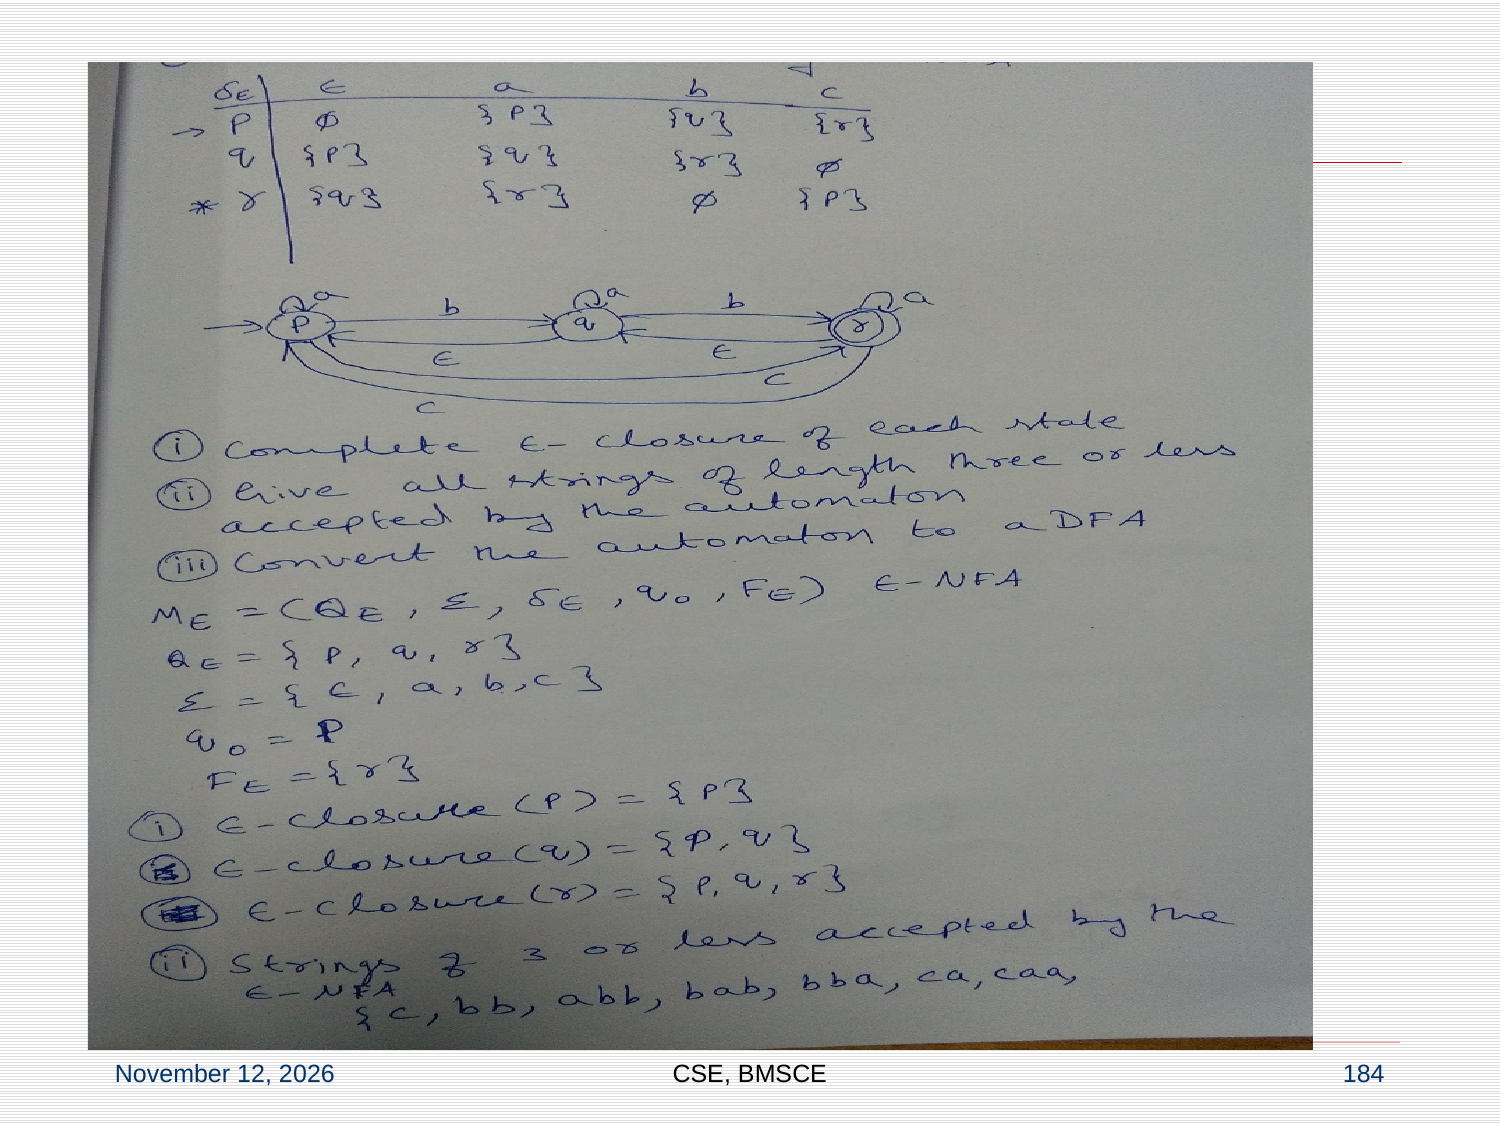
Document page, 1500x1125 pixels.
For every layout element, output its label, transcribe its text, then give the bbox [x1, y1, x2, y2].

picture [87, 62, 1314, 1051]
slide_number 184 [1074, 1049, 1401, 1103]
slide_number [99, 1058, 426, 1103]
footer CSE, BMSCE [512, 1058, 988, 1103]
